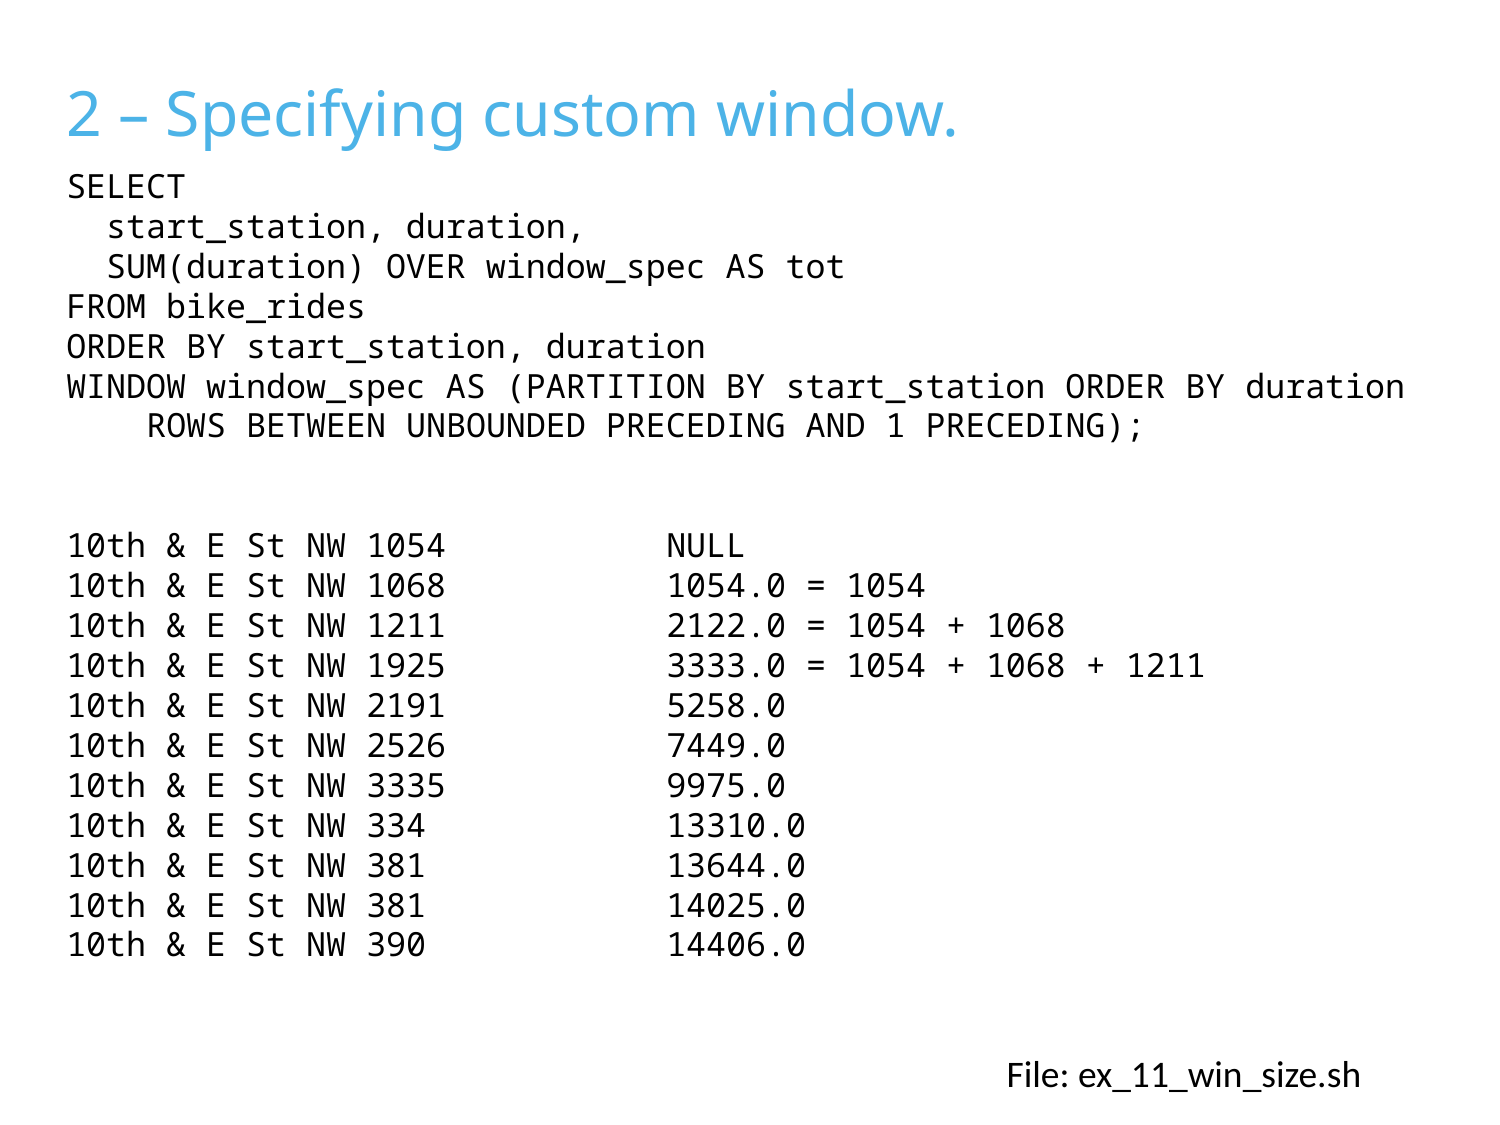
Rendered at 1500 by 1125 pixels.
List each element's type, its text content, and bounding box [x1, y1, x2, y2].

text_box 2 – Specifying custom window. [51, 69, 1413, 157]
text_box SELECT start_station, duration, SUM(duration) OVER window_spec AS tot FROM bike_rides ORDER BY start_station, duration WINDOW window_spec AS (PARTITION BY start_station ORDER BY duration ROWS BETWEEN UNBOUNDED PRECEDING AND 1 PRECEDING); ﻿10th & E St NW 1054 NULL 10th & E St NW 1068 1054.0 = 1054 10th & E St NW 1211 2122.0 = 1054 + 1068 10th & E St NW 1925 3333.0 = 1054 + 1068 + 1211 10th & E St NW 2191 5258.0 10th & E St NW 2526 7449.0 10th & E St NW 3335 9975.0 10th & E St NW 334 13310.0 10th & E St NW 381 13644.0 10th & E St NW 381 14025.0 10th & E St NW 390 14406.0 [51, 157, 1449, 1011]
text_box File: ex_11_win_size.sh [991, 1042, 1377, 1103]
